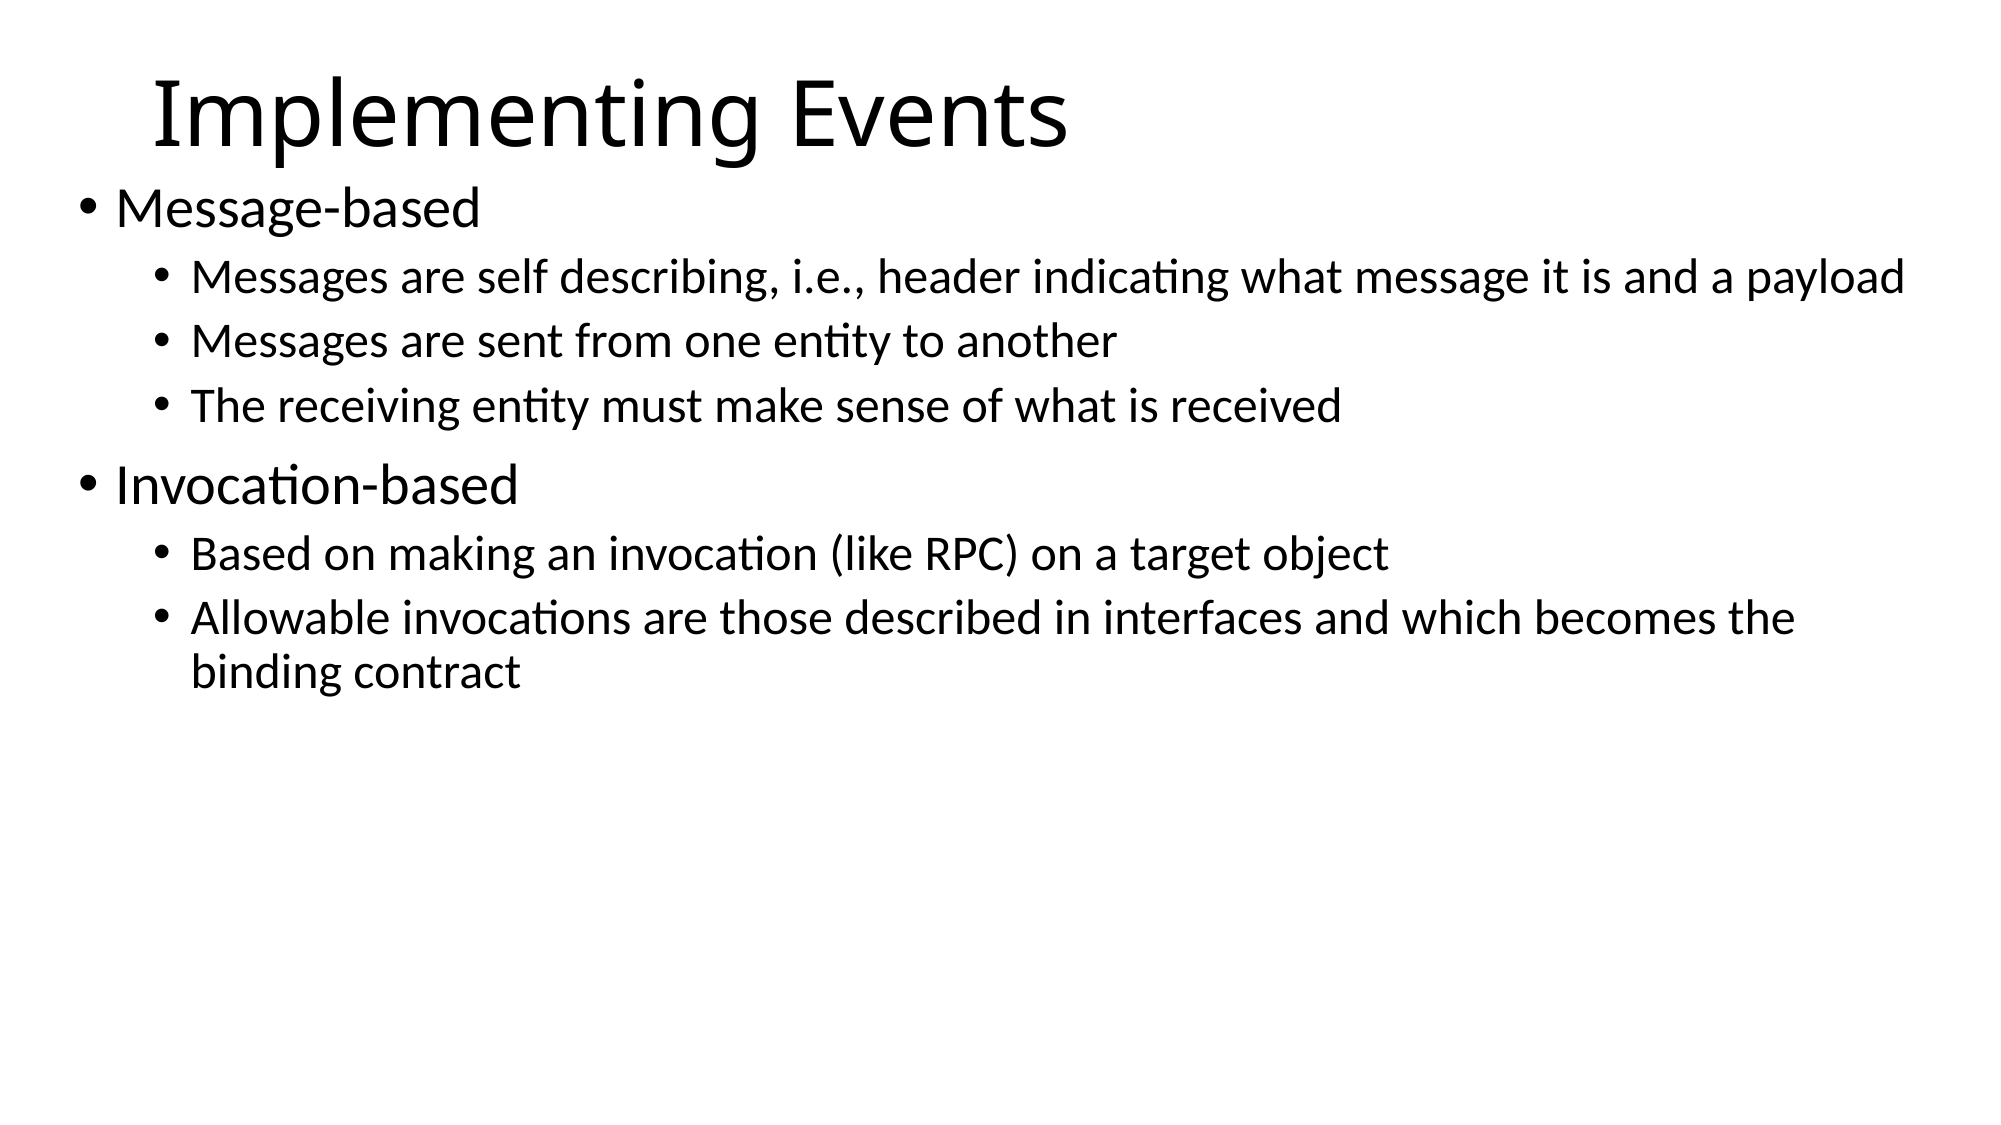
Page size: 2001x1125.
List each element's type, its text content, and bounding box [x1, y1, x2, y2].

title Implementing Events [137, 59, 1863, 169]
list Message-based Messages are self describing, i.e., header indicating what message it is and a payload Messages are sent from one entity to another The receiving entity must make sense of what is received Invocation-based Based on making an invocation (like RPC) on a target object Allowable invocations are those described in interfaces and which becomes the binding contract [63, 169, 1931, 991]
